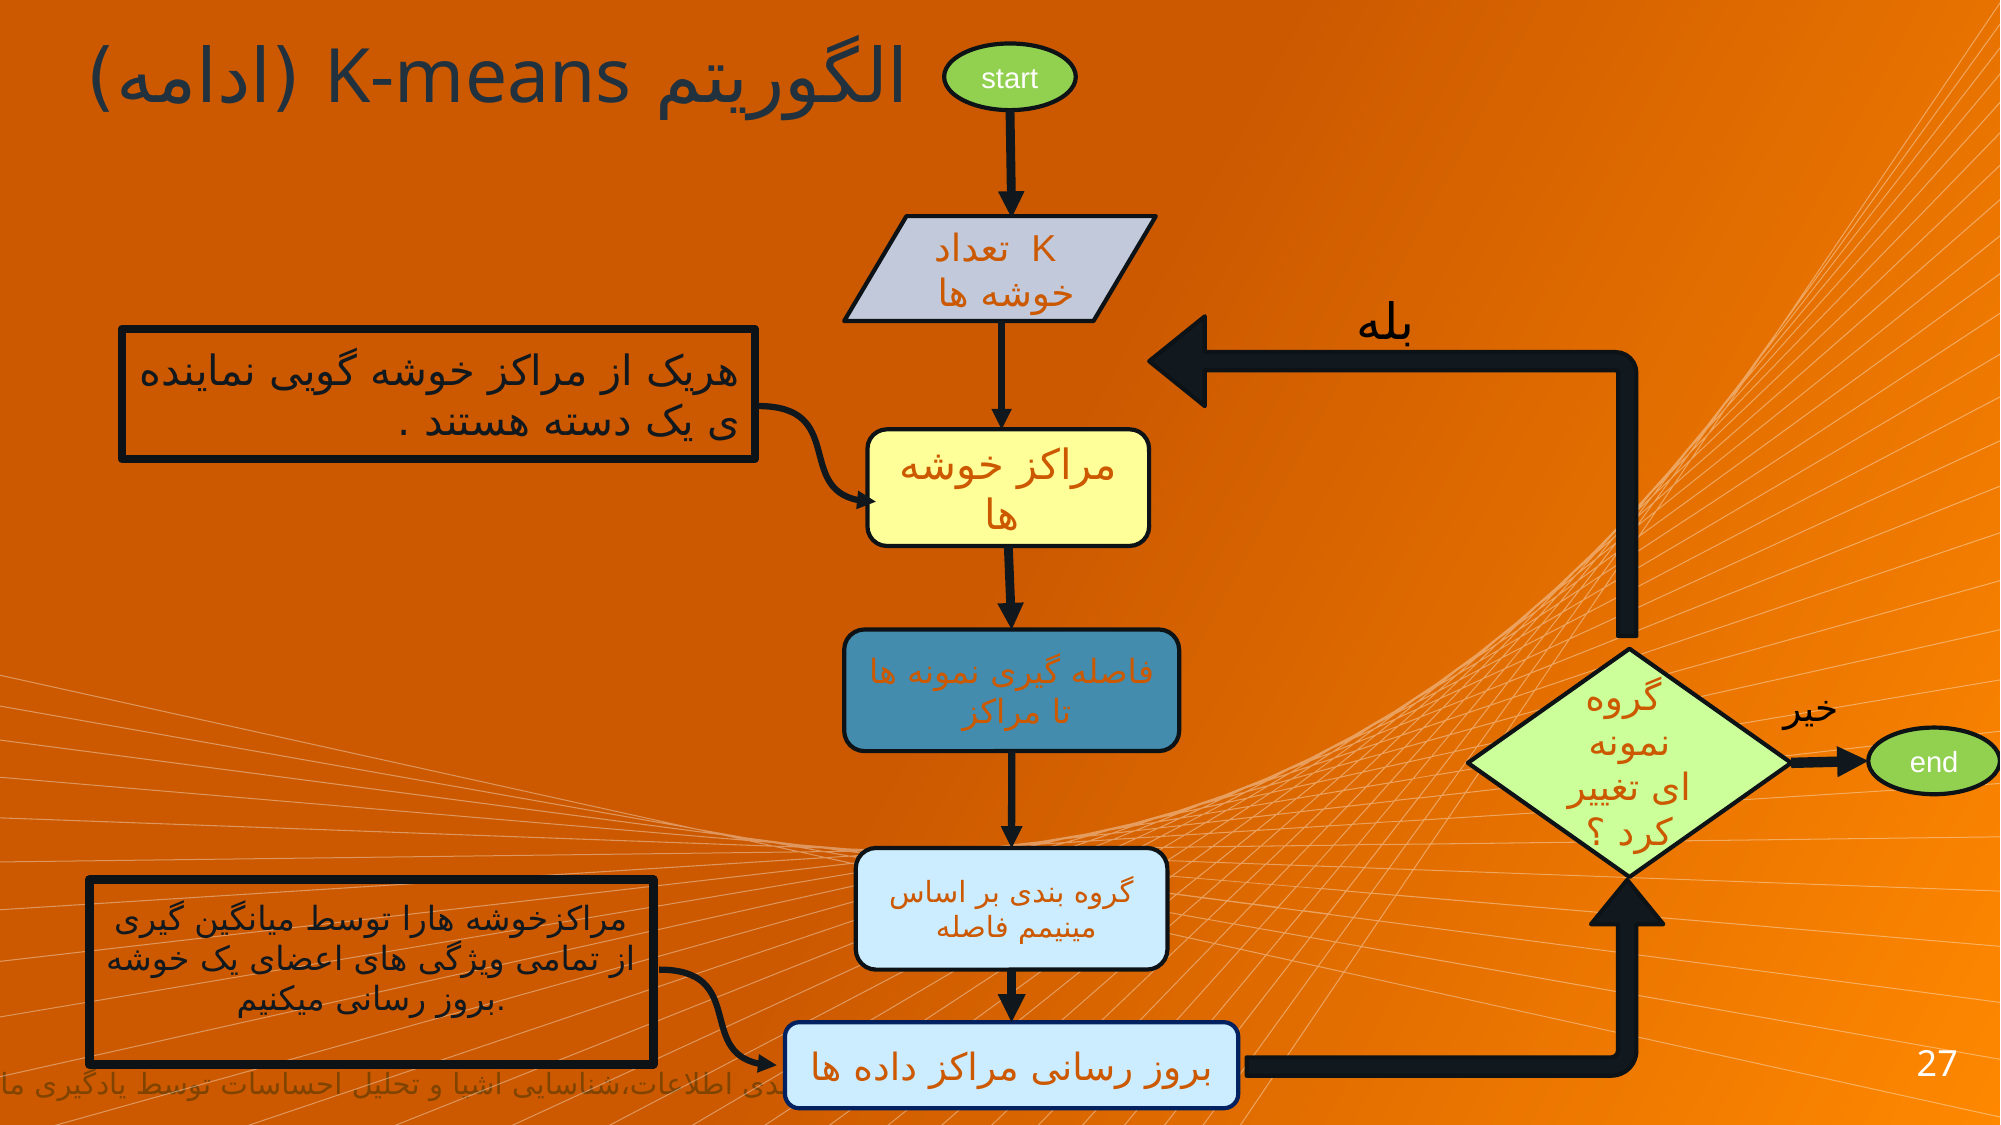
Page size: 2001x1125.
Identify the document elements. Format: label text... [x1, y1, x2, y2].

text_box گروه نمونه ای تغییر کرد ؟ [1465, 647, 1791, 879]
text_box start [942, 41, 1078, 113]
text_box بروز رسانی مراکز داده ها [782, 1020, 1241, 1111]
text_box K تعداد خوشه ها [842, 214, 1158, 324]
text_box end [1866, 725, 2000, 797]
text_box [658, 969, 777, 1066]
text_box فاصله گیری نمونه ها تا مراکز [842, 627, 1182, 754]
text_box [1790, 760, 1869, 764]
text_box گروه بندی بر اساس مینیمم فاصله [853, 845, 1170, 972]
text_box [758, 405, 877, 502]
slide_number 27 [1838, 1022, 1959, 1109]
text_box خیر [1768, 676, 1869, 737]
text_box [1244, 877, 1666, 1078]
text_box مراکزخوشه هارا توسط میانگین گیری از تمامی ویژگی های اعضای یک خوشه بروز رسانی میکنیم. [87, 878, 655, 1066]
text_box مراکز خوشه ها [865, 427, 1152, 549]
text_box [1147, 314, 1639, 639]
text_box هریک از مراکز خوشه گویی نماینده ی یک دسته هستند . [120, 327, 757, 461]
title الگوریتم K-means (ادامه) [86, 38, 1525, 144]
text_box بله [1342, 282, 1457, 357]
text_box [1008, 545, 1012, 630]
